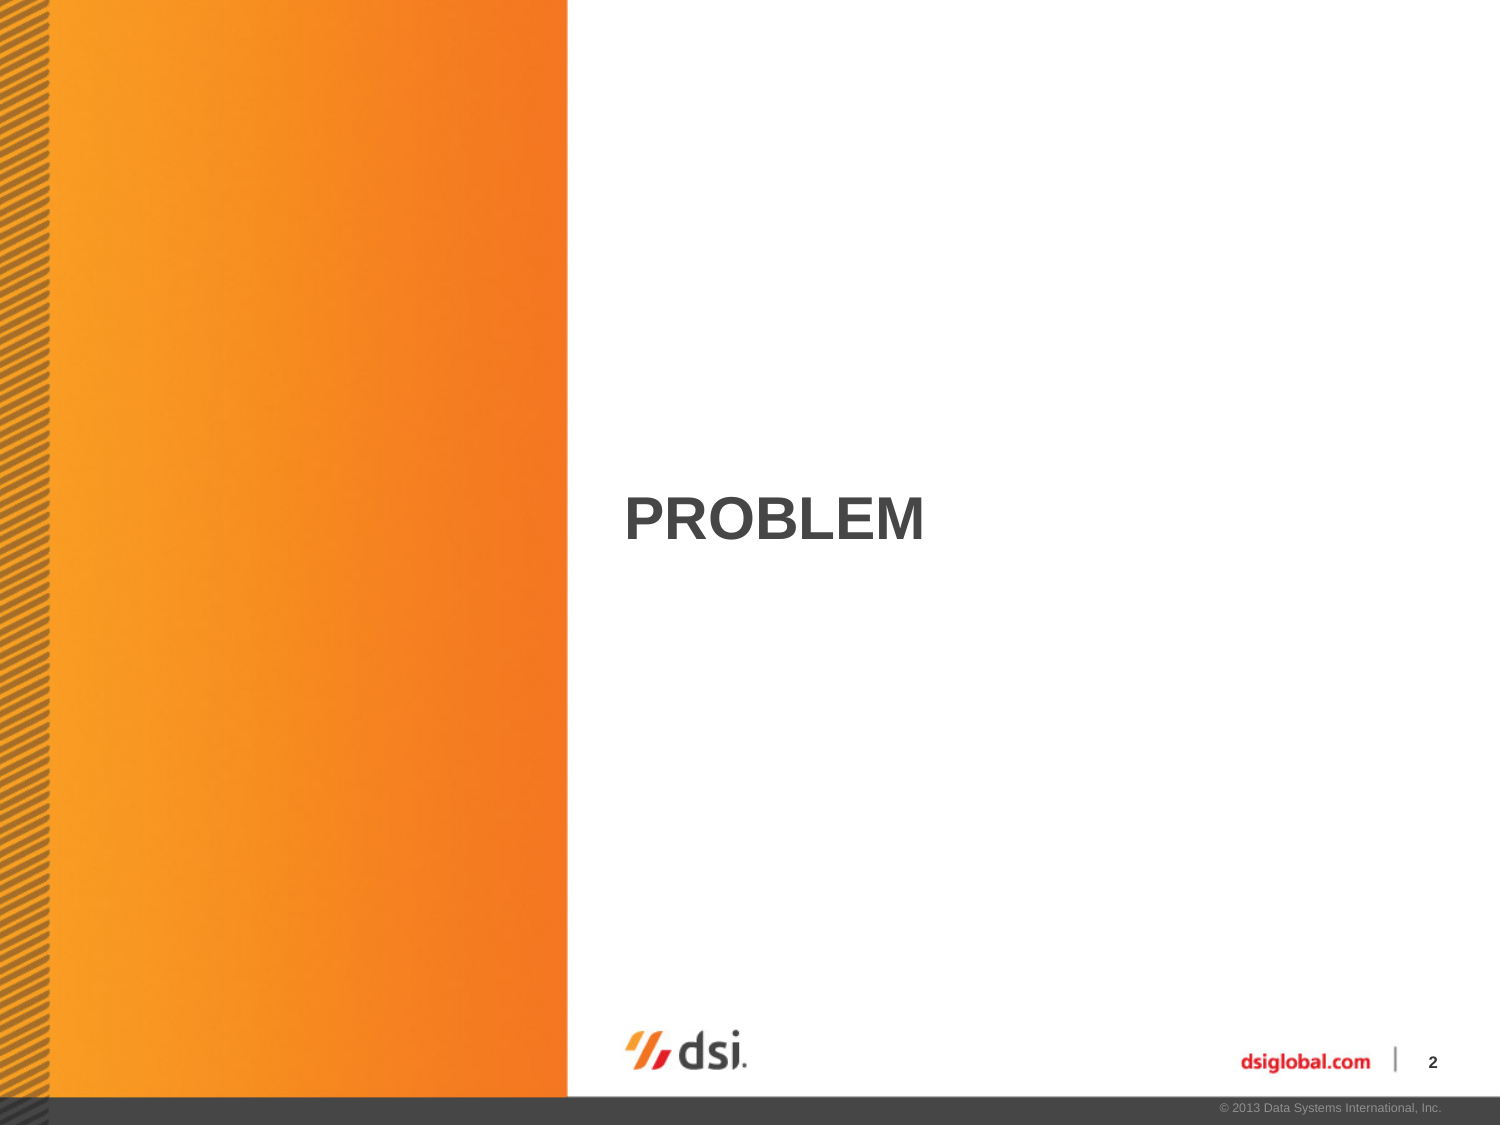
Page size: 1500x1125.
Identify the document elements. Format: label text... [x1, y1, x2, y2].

subtitle PROBLEM [609, 456, 1177, 583]
slide_number 2 [1102, 1032, 1453, 1092]
picture [0, 0, 1500, 1125]
